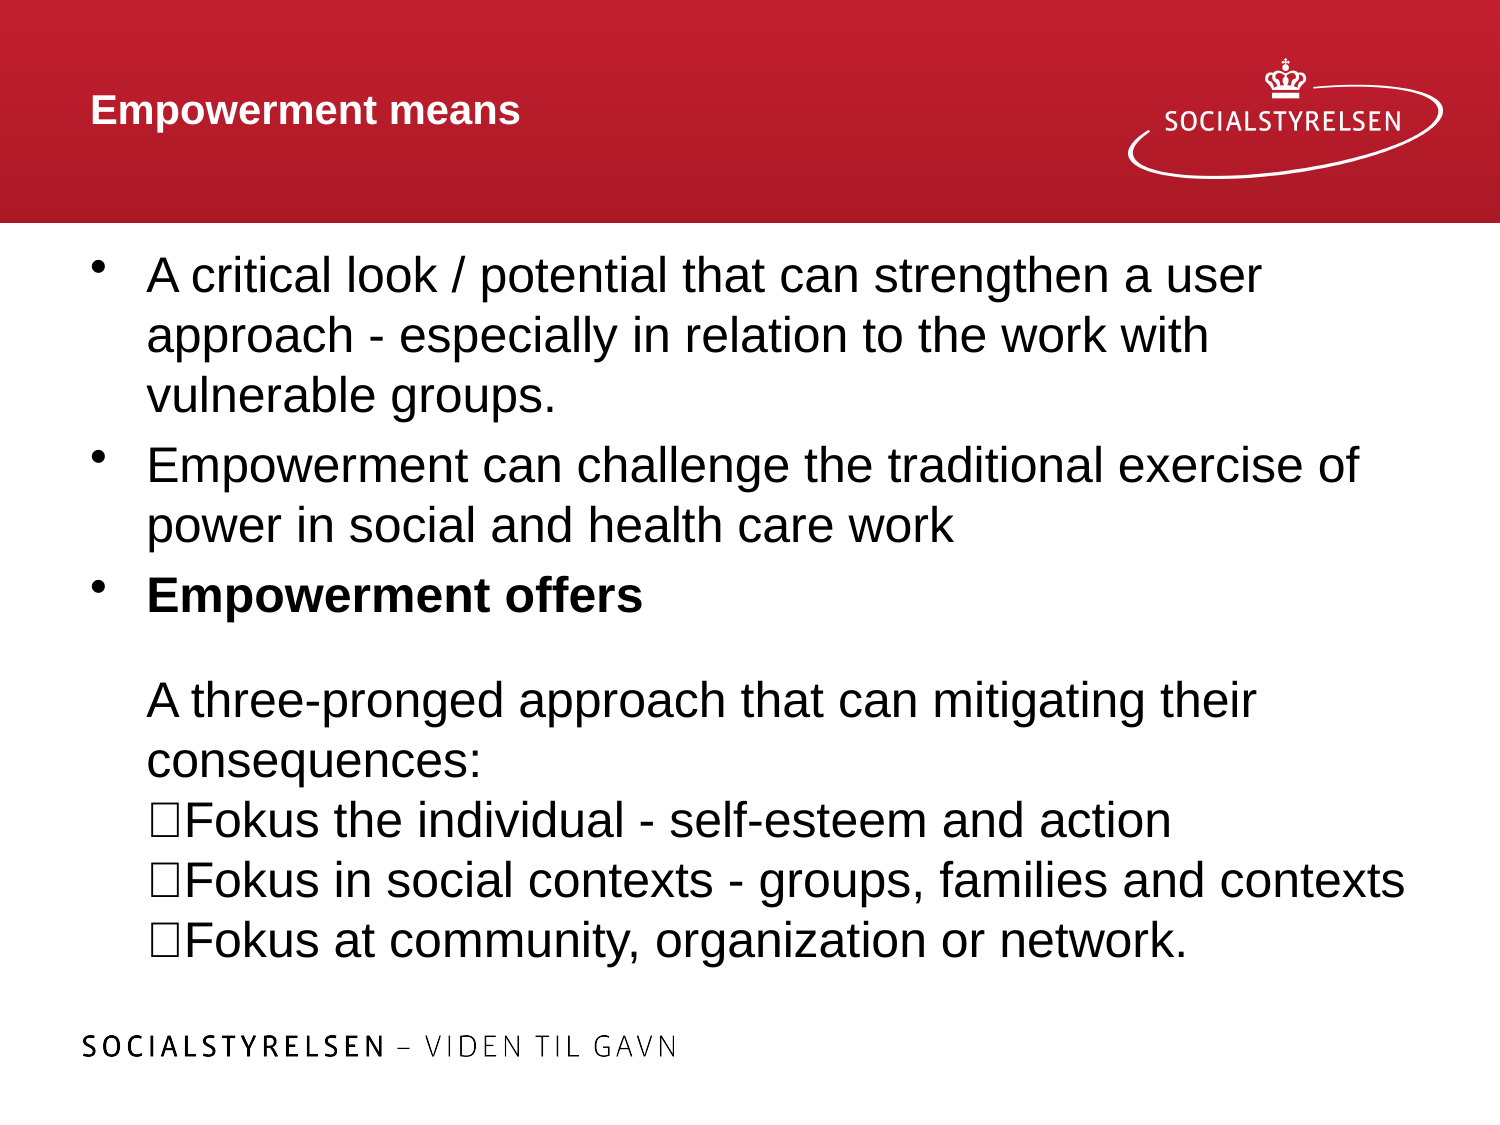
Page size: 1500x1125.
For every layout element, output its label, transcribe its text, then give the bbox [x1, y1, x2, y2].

picture [1128, 58, 1443, 179]
list A critical look / potential that can strengthen a user approach - especially in relation to the work with vulnerable groups. Empowerment can challenge the traditional exercise of power in social and health care work Empowerment offers A three-pronged approach that can mitigating their consequences: Fokus the individual - self-esteem and action Fokus in social contexts - groups, families and contexts Fokus at community, organization or network. [74, 234, 1426, 1006]
title Empowerment means [74, 74, 1005, 209]
picture [0, 223, 1500, 1125]
